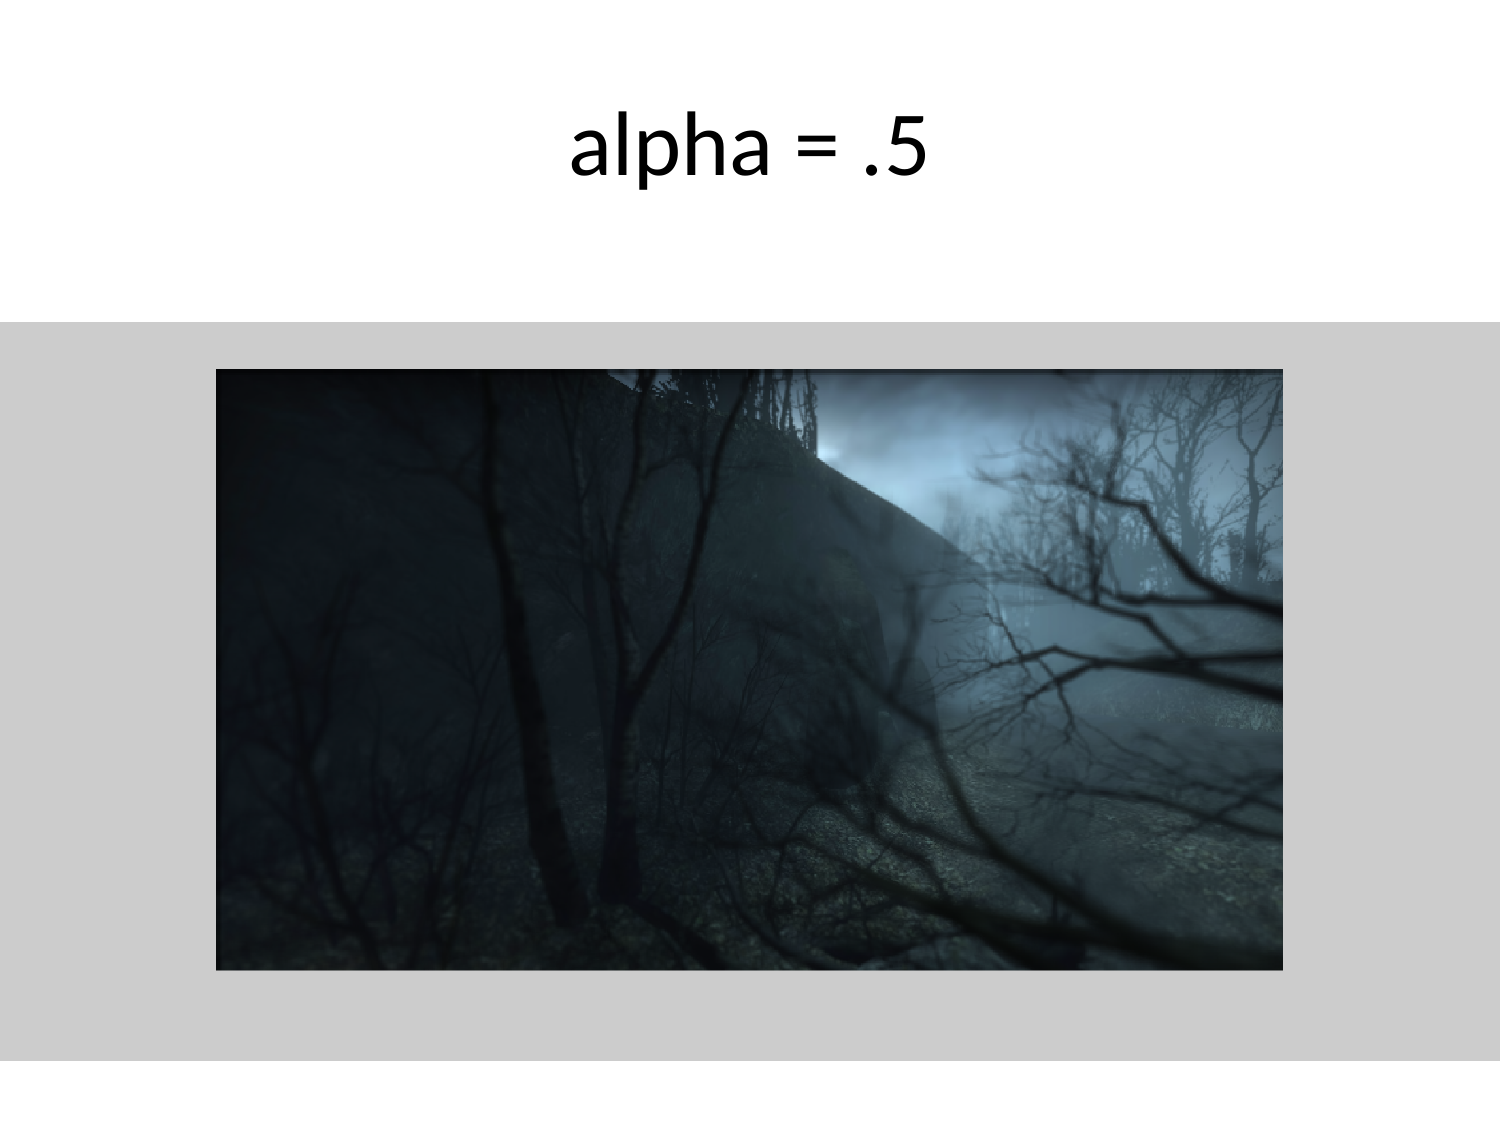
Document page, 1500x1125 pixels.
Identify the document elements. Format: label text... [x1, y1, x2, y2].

title alpha = .5 [75, 45, 1425, 233]
picture [0, 322, 1500, 1061]
